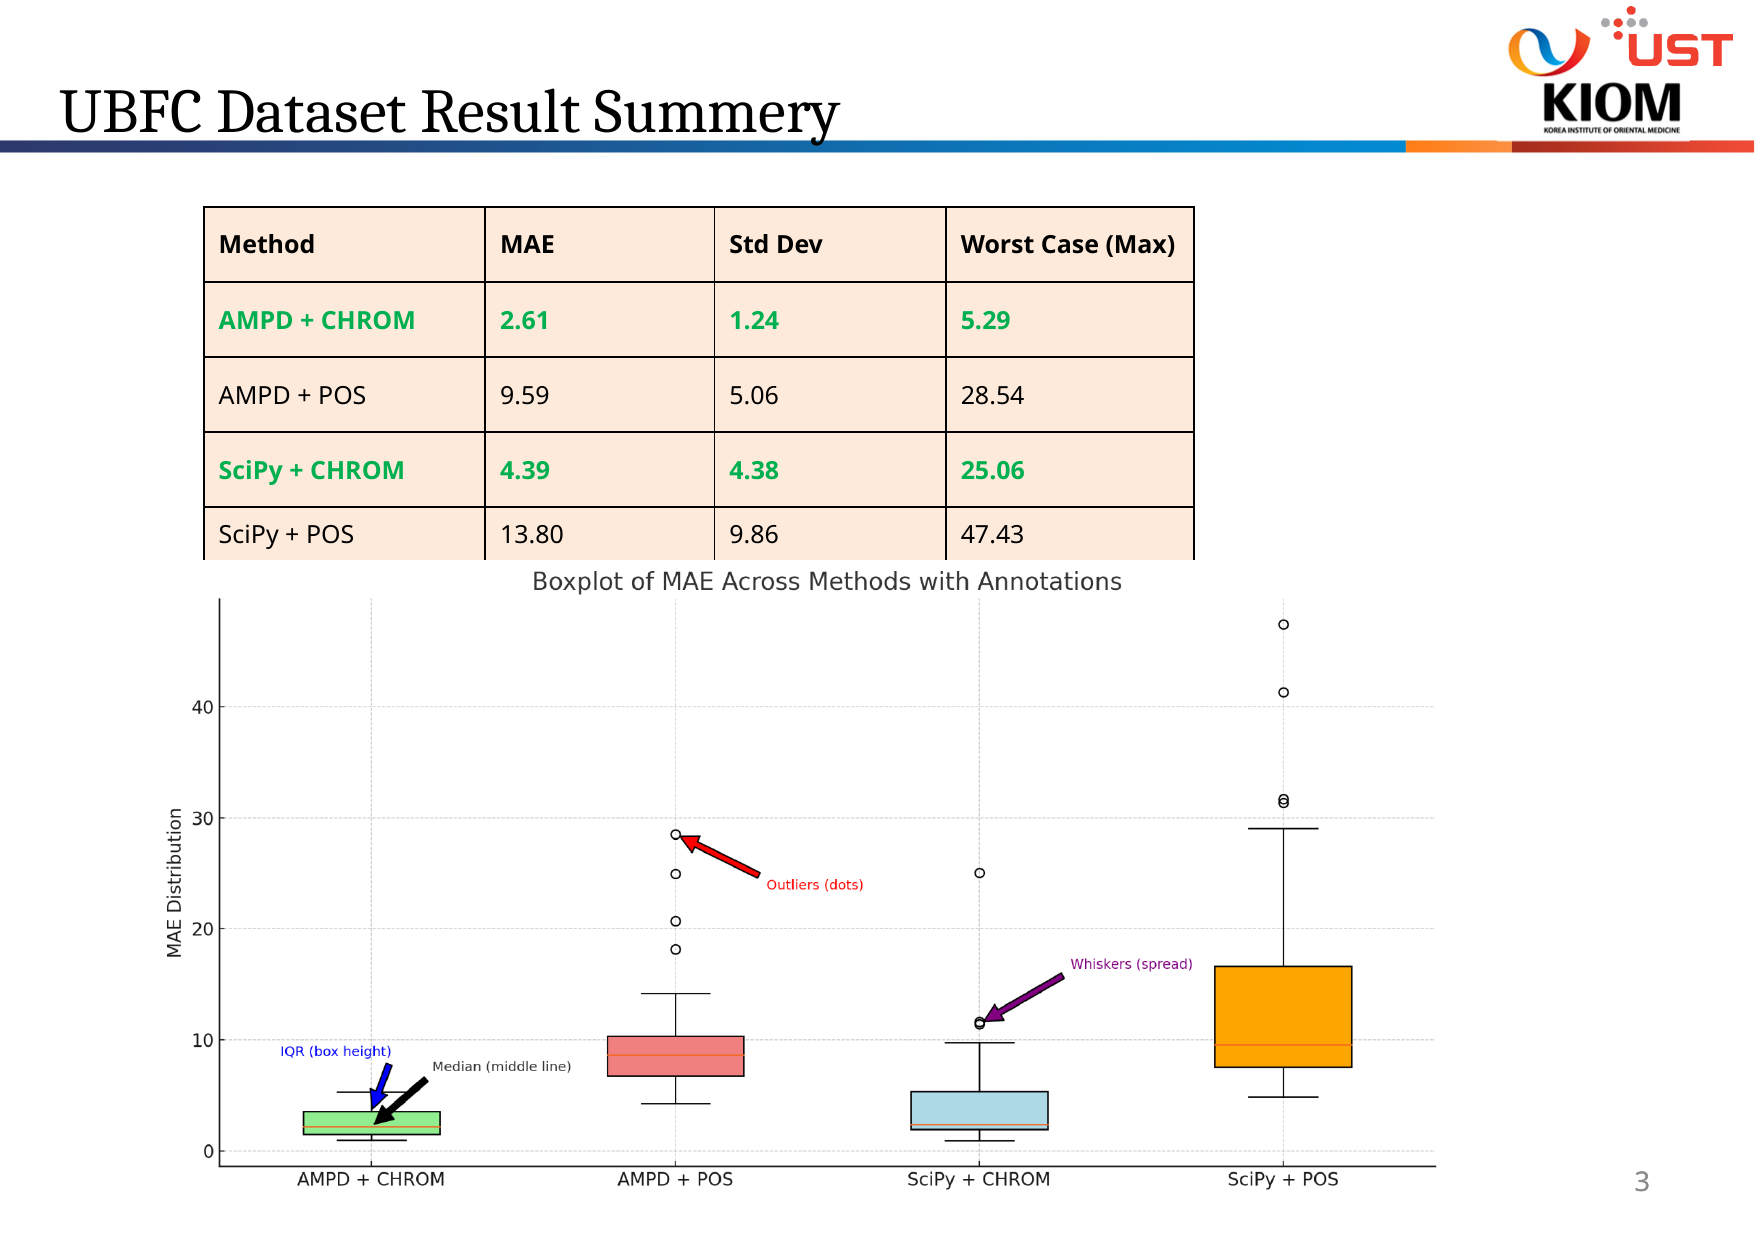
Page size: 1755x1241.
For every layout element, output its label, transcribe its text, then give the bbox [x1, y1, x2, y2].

text_box UBFC Dataset Result Summery [45, 24, 1412, 152]
table_cell 25.06 [947, 433, 1193, 506]
table_cell 4.39 [486, 433, 714, 506]
table_cell 1.24 [715, 283, 945, 356]
table_cell 4.38 [715, 433, 945, 506]
table_cell 9.86 [715, 508, 945, 559]
table_header MAE [486, 208, 714, 281]
table_cell 2.61 [486, 283, 714, 356]
picture [0, 0, 1755, 1241]
table_cell 47.43 [947, 508, 1193, 559]
table_cell 28.54 [947, 358, 1193, 431]
table_cell 5.29 [947, 283, 1193, 356]
table_cell SciPy + POS [205, 508, 484, 559]
text_box 2 [1257, 1149, 1667, 1216]
table_cell 9.59 [486, 358, 714, 431]
table_header Std Dev [715, 208, 945, 281]
table_header Method [205, 208, 484, 281]
table_cell SciPy + CHROM [205, 433, 484, 506]
table_cell AMPD + POS [205, 358, 484, 431]
table_header Worst Case (Max) [947, 208, 1193, 281]
table_cell 5.06 [715, 358, 945, 431]
table_cell AMPD + CHROM [205, 283, 484, 356]
table_cell 13.80 [486, 508, 714, 559]
